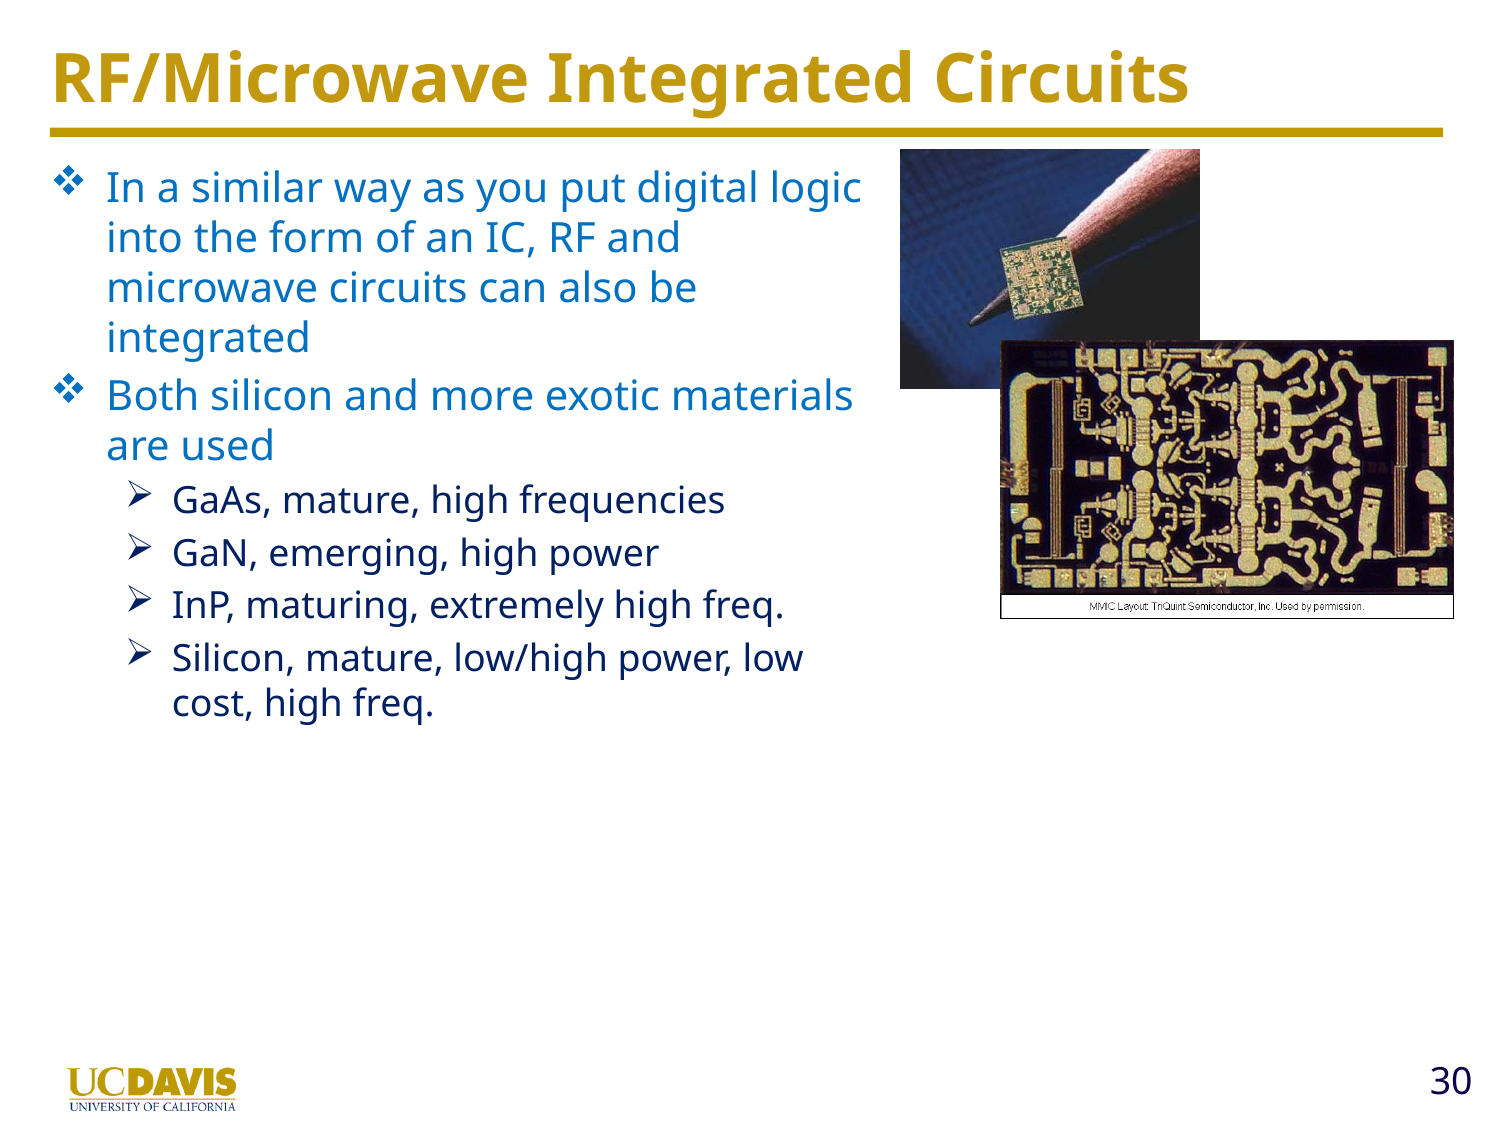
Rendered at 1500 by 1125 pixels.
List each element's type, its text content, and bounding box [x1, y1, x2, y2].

picture [67, 1067, 236, 1111]
list In a similar way as you put digital logic into the form of an IC, RF and microwave circuits can also be integrated Both silicon and more exotic materials are used GaAs, mature, high frequencies GaN, emerging, high power InP, maturing, extremely high freq. Silicon, mature, low/high power, low cost, high freq. [49, 152, 886, 865]
picture [899, 149, 1454, 620]
title RF/Microwave Integrated Circuits [49, 0, 1273, 151]
